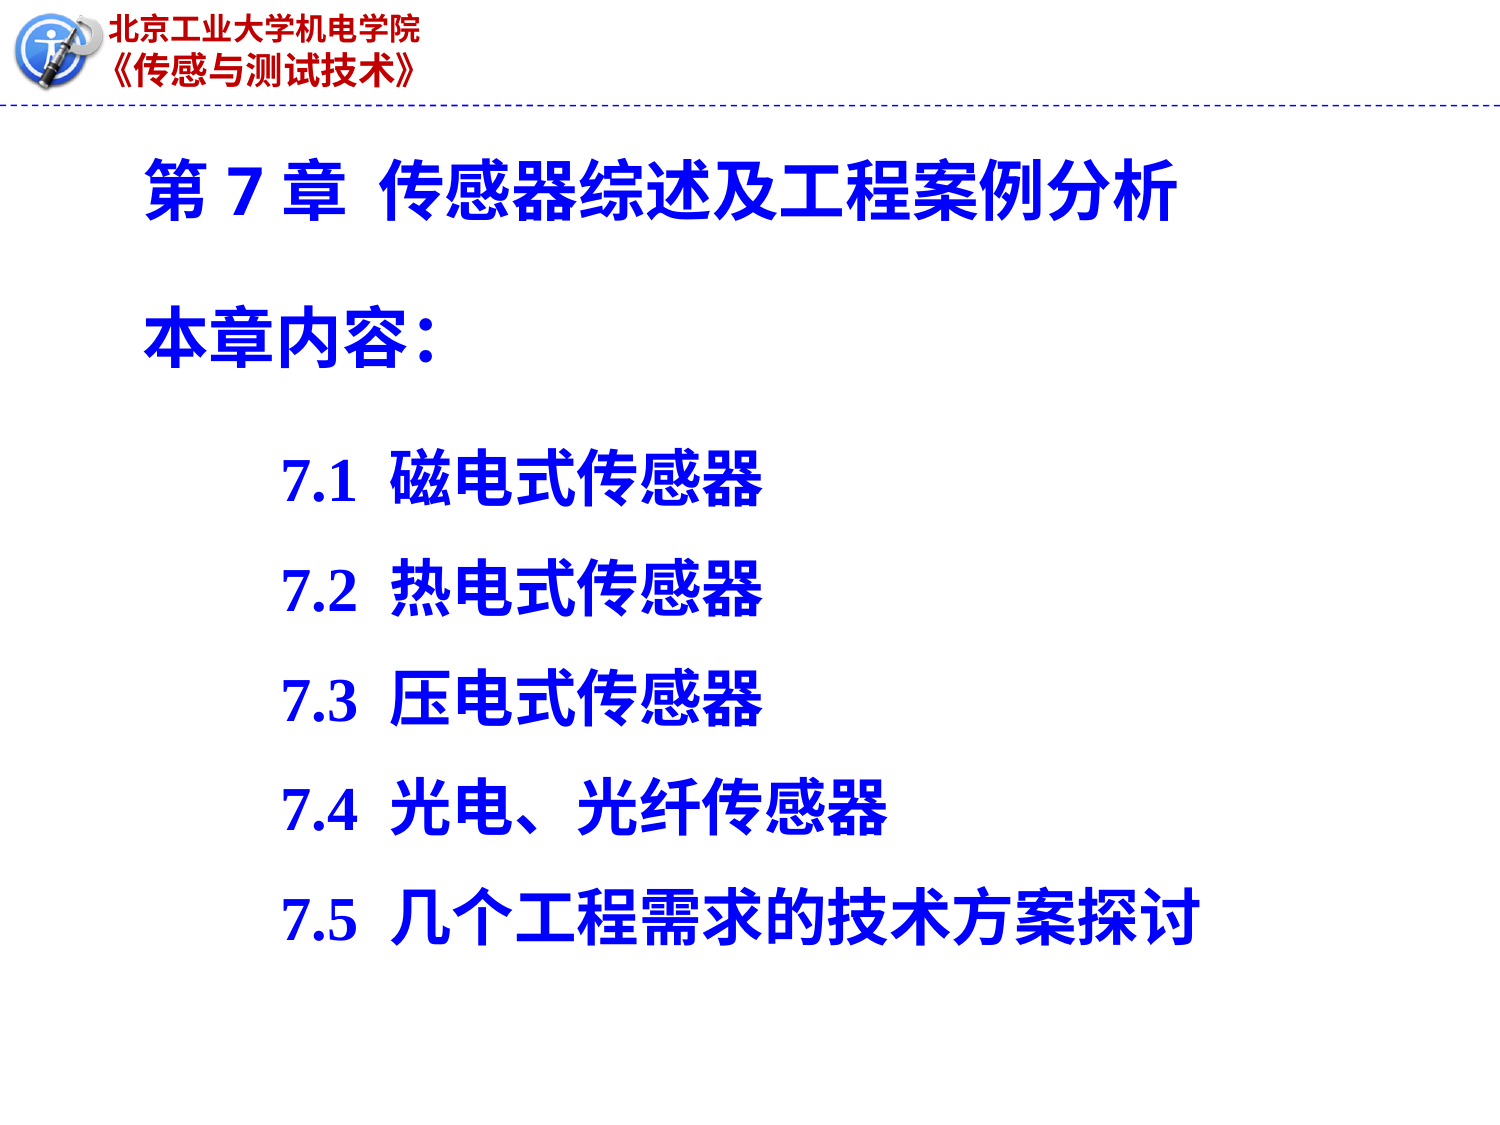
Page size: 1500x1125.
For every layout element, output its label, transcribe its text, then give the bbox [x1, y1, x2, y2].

text_box 第7章 传感器综述及工程案例分析 [127, 141, 1203, 236]
text_box 7.1 磁电式传感器 7.2 热电式传感器 7.3 压电式传感器 7.4 光电、光纤传感器 7.5 几个工程需求的技术方案探讨 [265, 408, 1295, 932]
picture [11, 4, 107, 100]
text_box 本章内容： [127, 288, 694, 384]
